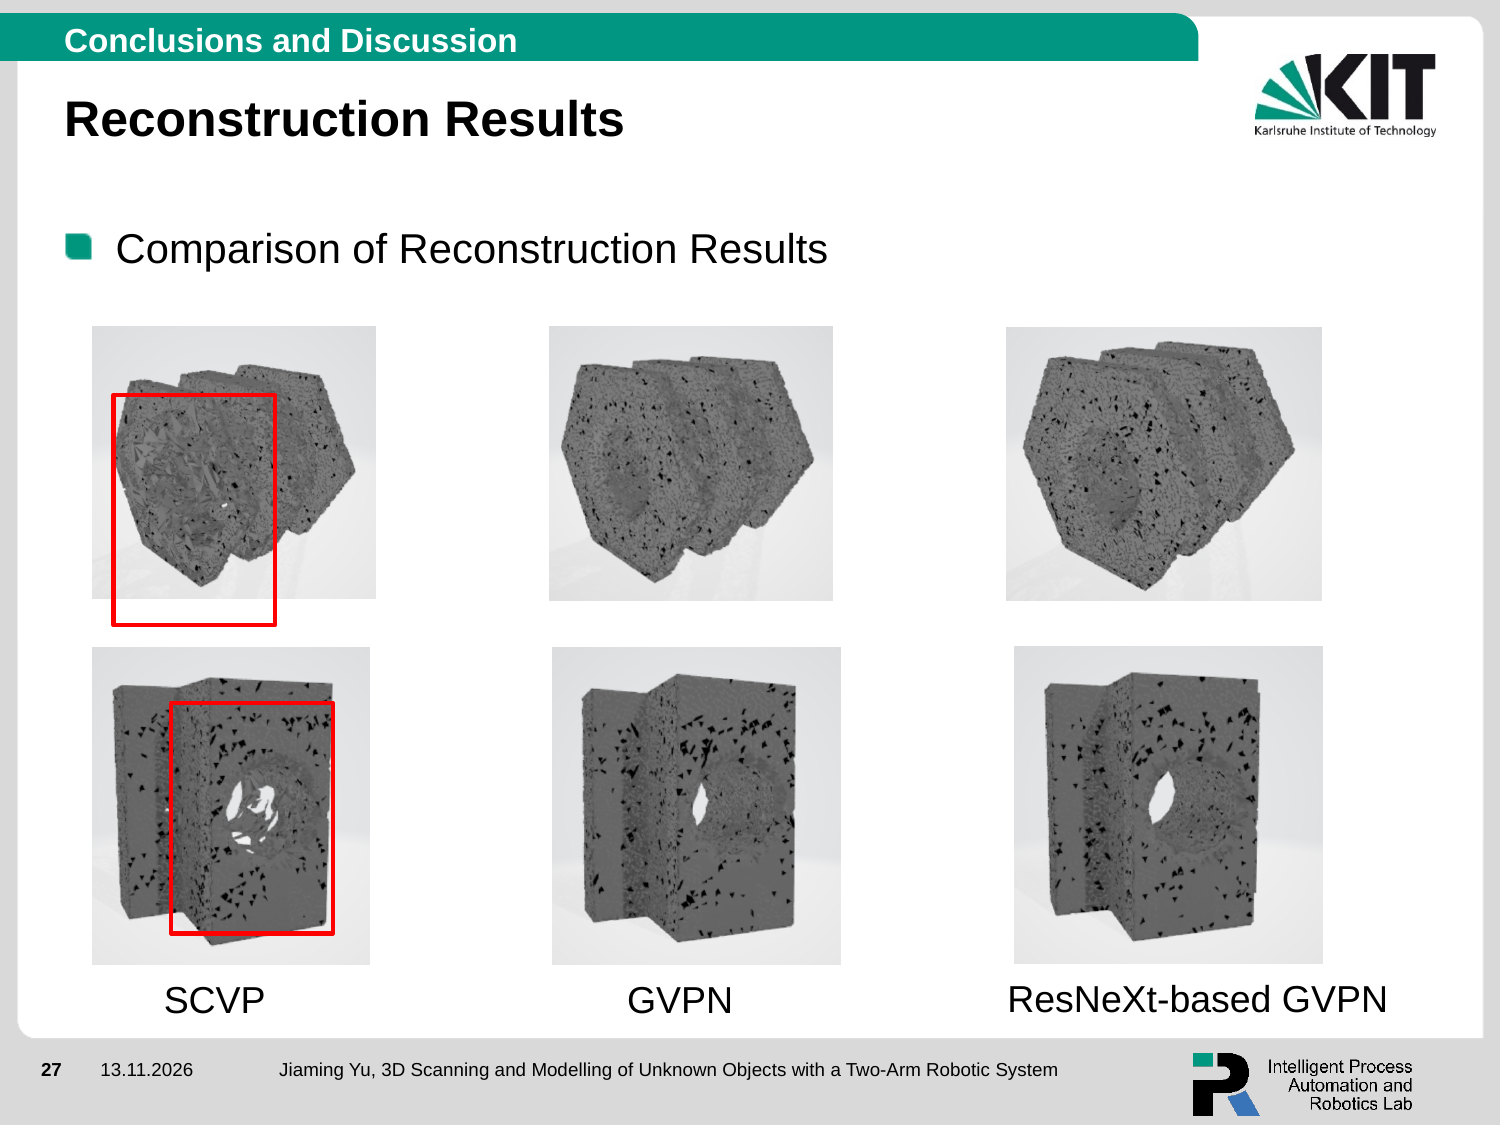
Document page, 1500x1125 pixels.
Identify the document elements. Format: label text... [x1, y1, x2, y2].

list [91, 325, 376, 599]
list Comparison of Reconstruction Results [64, 222, 1412, 1026]
text_box ResNeXt-based GVPN [992, 967, 1404, 1028]
list Conclusions and Discussion [64, 19, 1176, 55]
picture [0, 0, 1500, 1125]
text_box GVPN [612, 973, 749, 1029]
text_box [111, 608, 277, 627]
footer Jiaming Yu, 3D Scanning and Modelling of Unknown Objects with a Two-Arm Robotic System [279, 1057, 1117, 1117]
title Reconstruction Results [64, 54, 1198, 147]
text_box SCVP [148, 973, 281, 1029]
